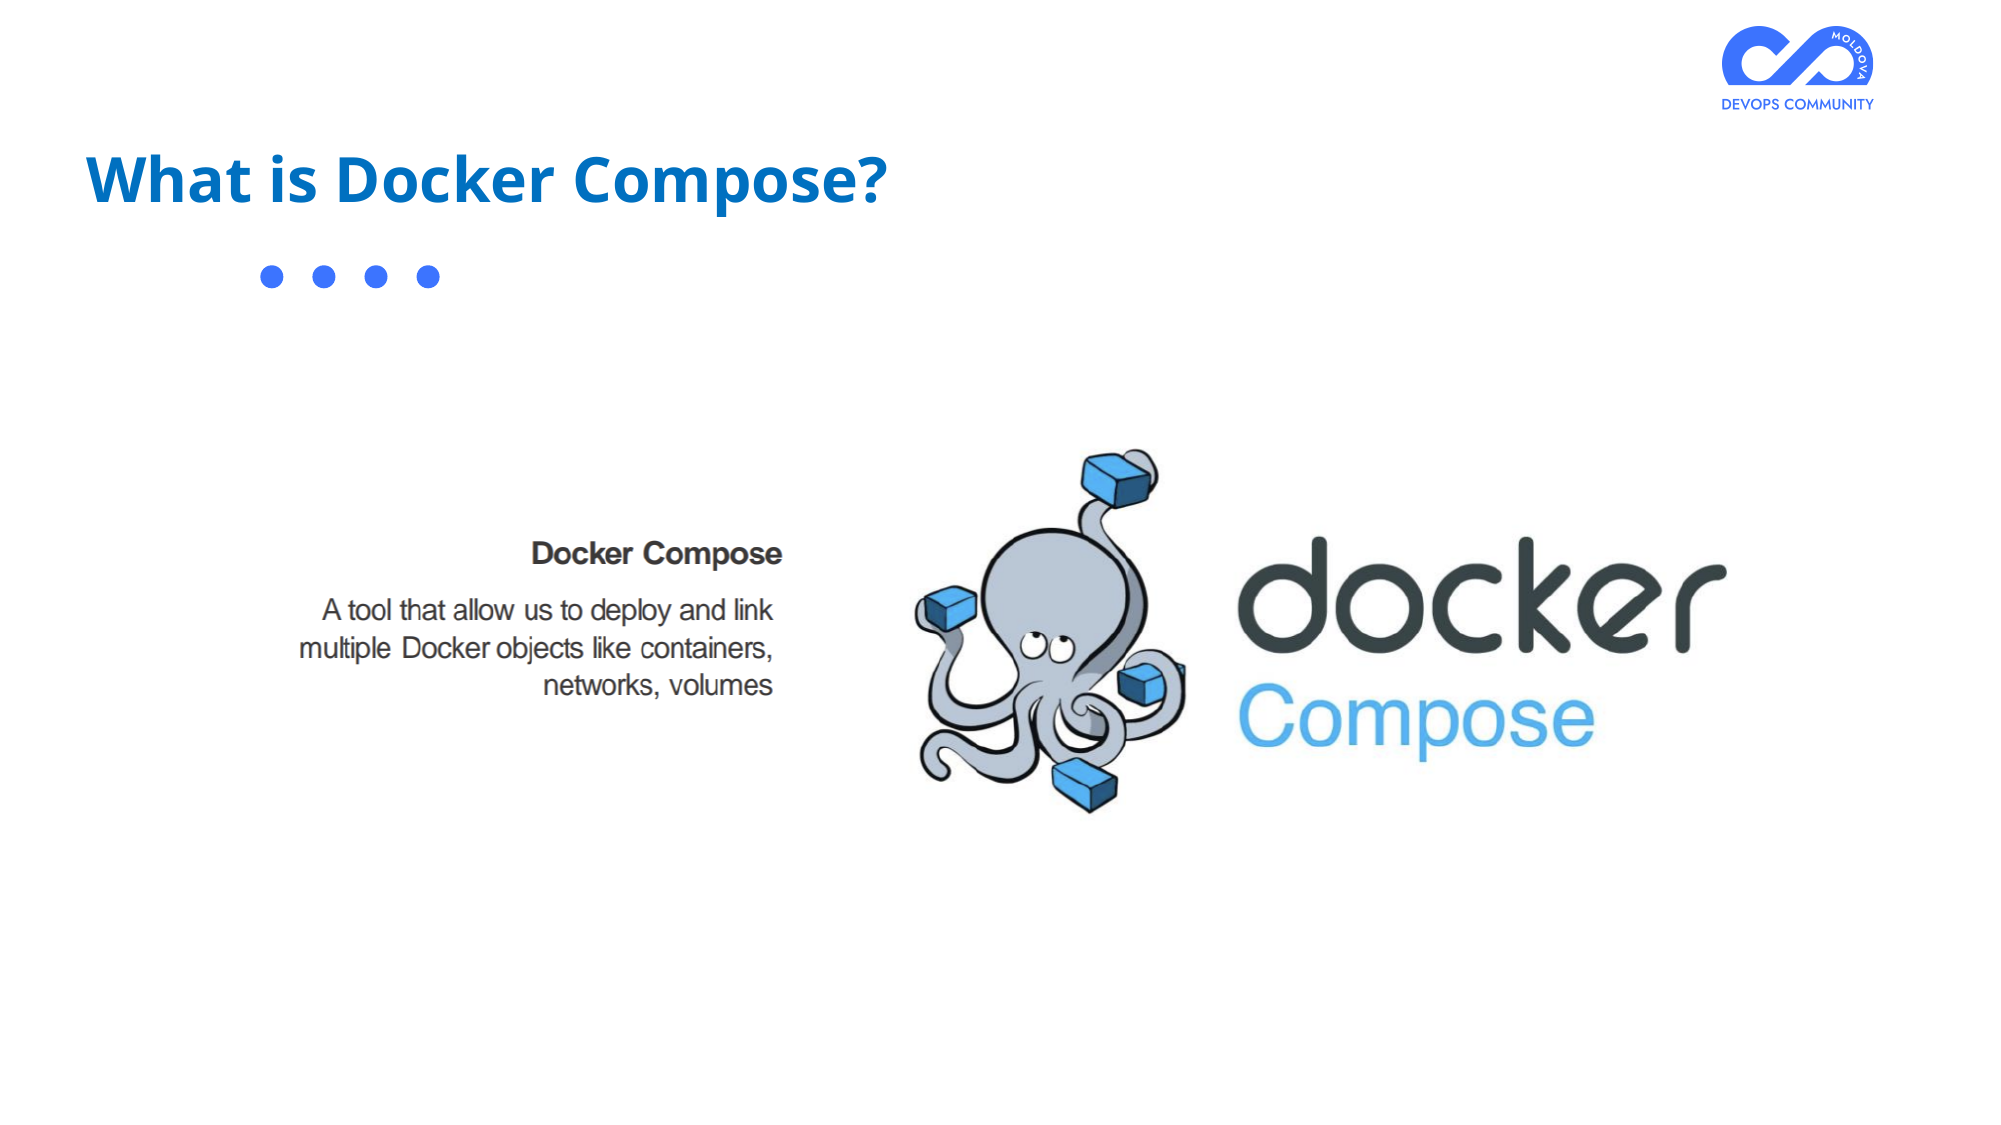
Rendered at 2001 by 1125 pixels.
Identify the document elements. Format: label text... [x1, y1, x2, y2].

text_box What is Docker Compose? [71, 132, 963, 223]
picture [271, 408, 1794, 860]
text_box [260, 265, 440, 289]
picture [1722, 26, 1874, 110]
